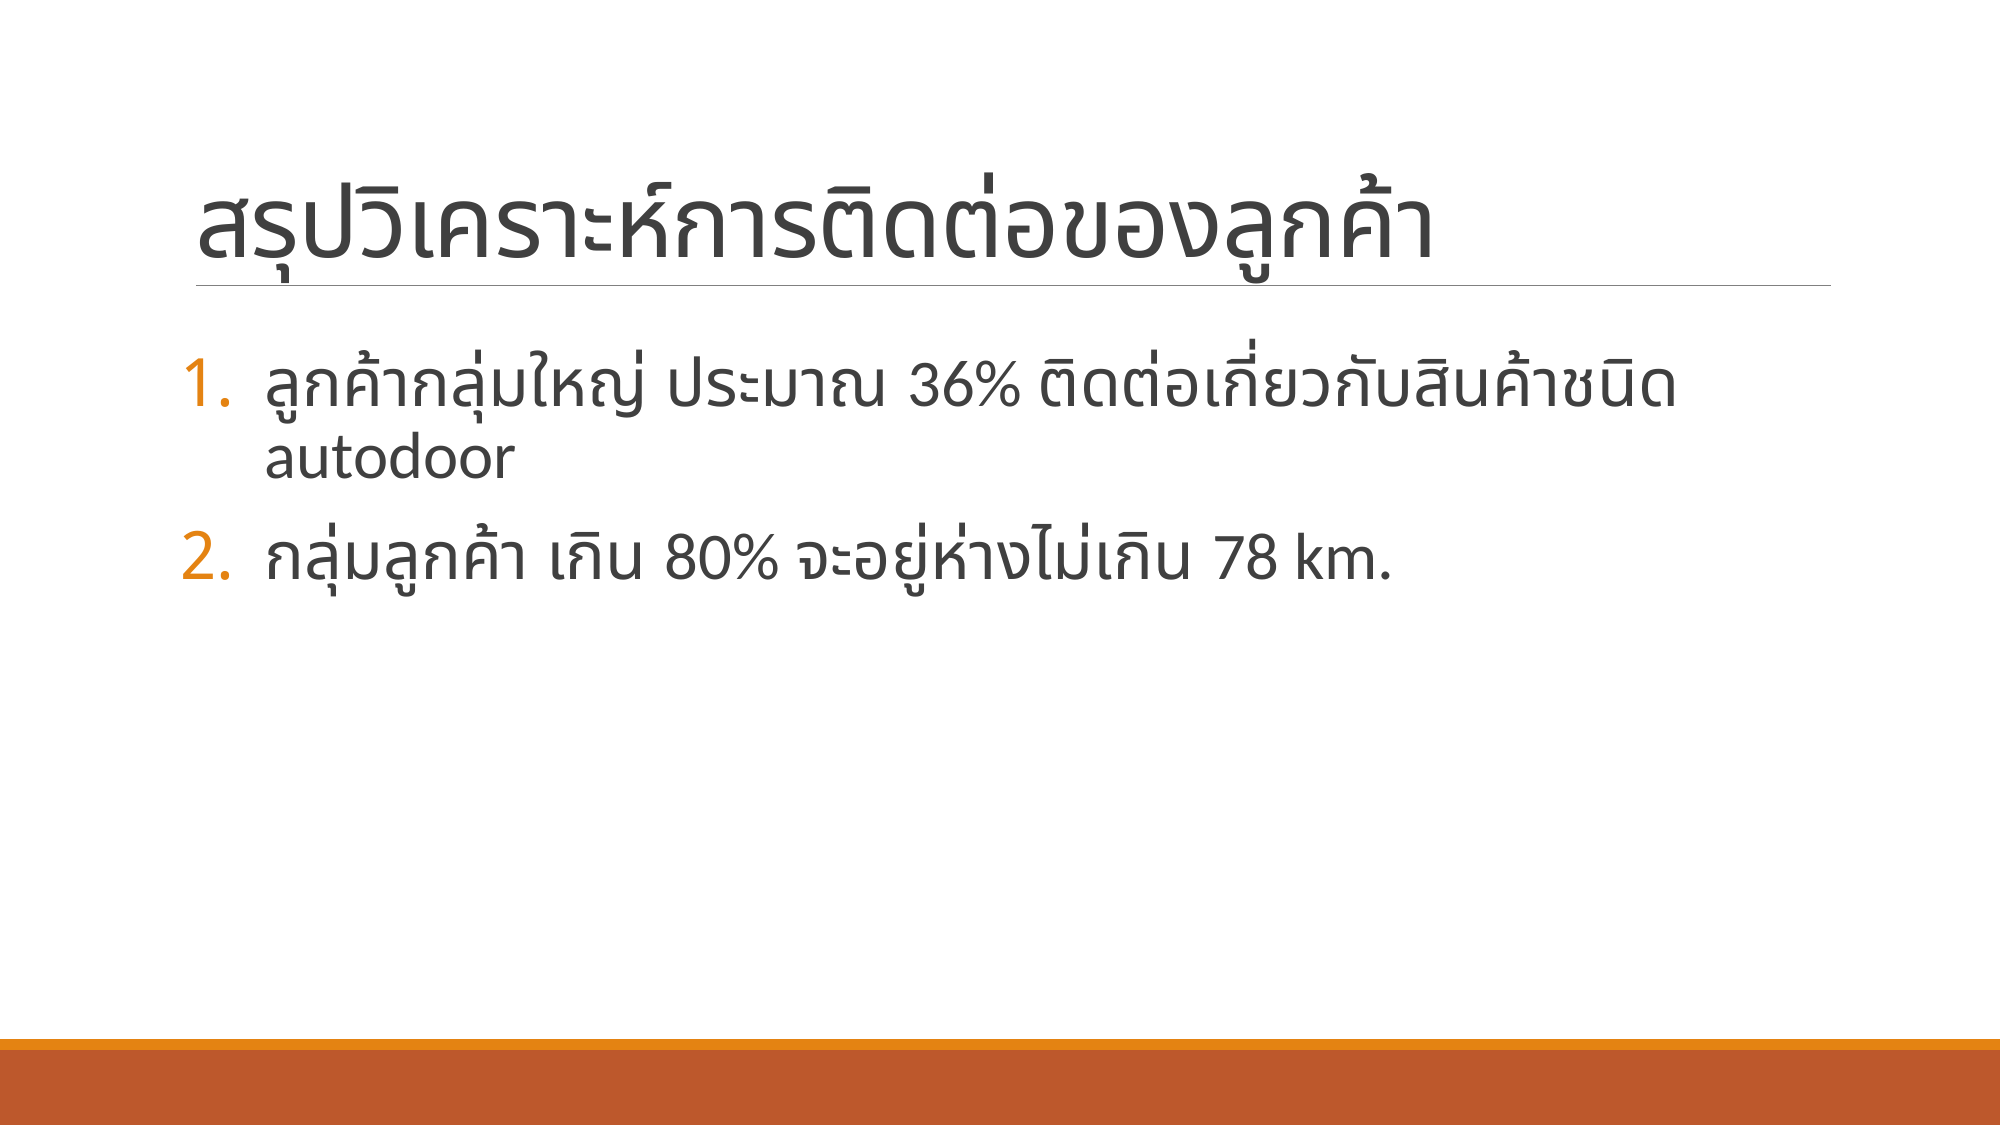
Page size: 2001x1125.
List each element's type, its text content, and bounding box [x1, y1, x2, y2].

title สรุปวิเคราะห์การติดต่อของลูกค้า [180, 47, 1830, 285]
list ลูกค้ากลุ่มใหญ่ ประมาณ 36% ติดต่อเกี่ยวกับสินค้าชนิด autodoor กลุ่มลูกค้า เกิน 80% จะอยู่ห่างไม่เกิน 78 km. [180, 341, 1830, 1002]
